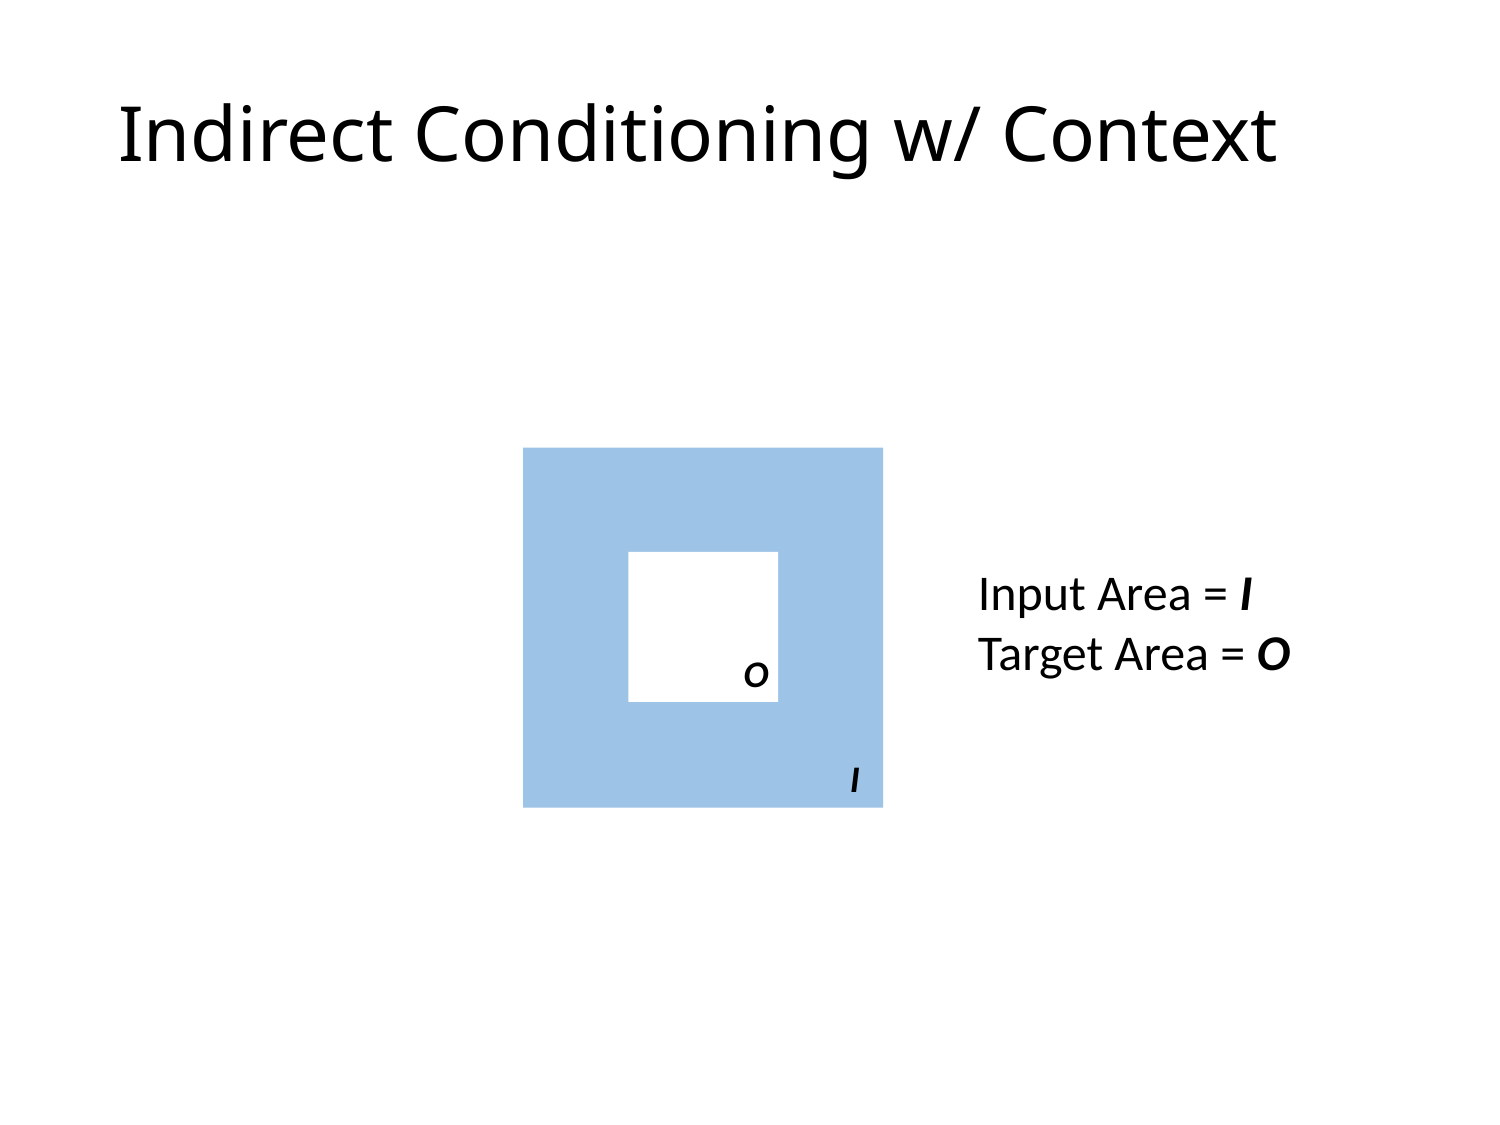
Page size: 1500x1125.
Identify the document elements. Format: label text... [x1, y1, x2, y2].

title Indirect Conditioning w/ Context [103, 59, 1397, 214]
text_box O [735, 641, 777, 703]
text_box Input Area = I Target Area = O [969, 552, 1473, 689]
text_box [628, 551, 779, 702]
text_box I [841, 746, 869, 808]
text_box [523, 447, 884, 808]
